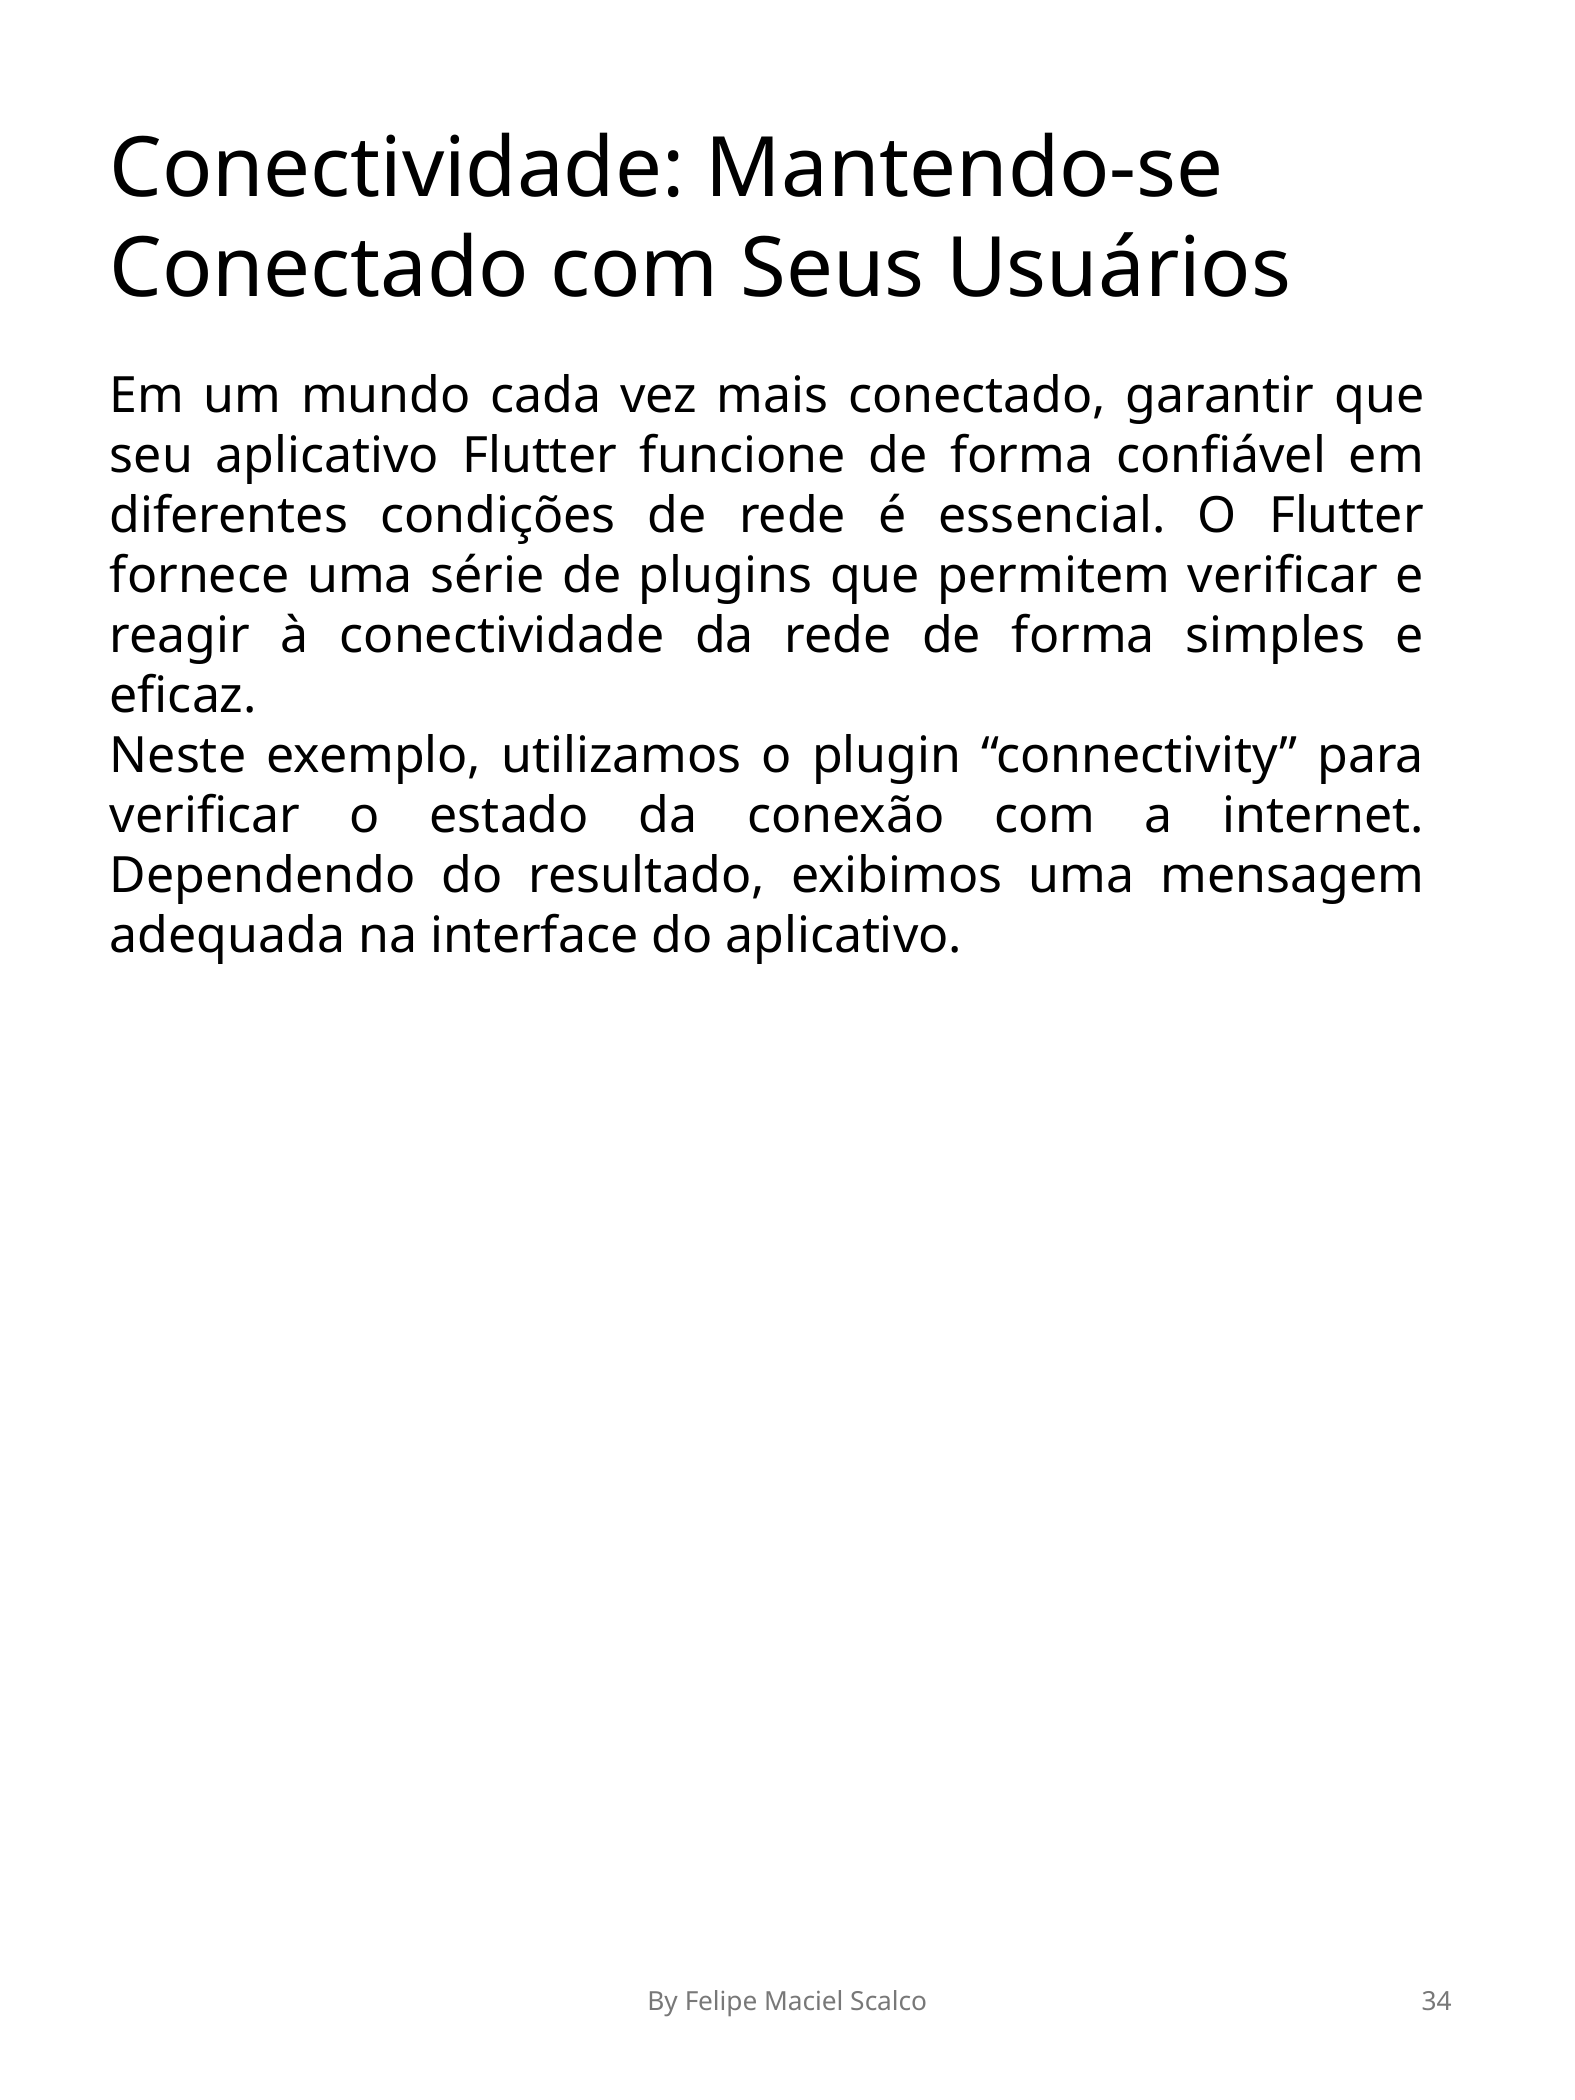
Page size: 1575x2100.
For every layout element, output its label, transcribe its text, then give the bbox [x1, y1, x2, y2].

footer By Felipe Maciel Scalco [521, 1946, 1054, 2059]
text_box Em um mundo cada vez mais conectado, garantir que seu aplicativo Flutter funcione de forma confiável em diferentes condições de rede é essencial. O Flutter fornece uma série de plugins que permitem verificar e reagir à conectividade da rede de forma simples e eficaz. Neste exemplo, utilizamos o plugin “connectivity” para verificar o estado da conexão com a internet. Dependendo do resultado, exibimos uma mensagem adequada na interface do aplicativo. [94, 354, 1440, 970]
text_box Conectividade: Mantendo-se Conectado com Seus Usuários [94, 105, 1310, 321]
slide_number 34 [1112, 1946, 1467, 2059]
